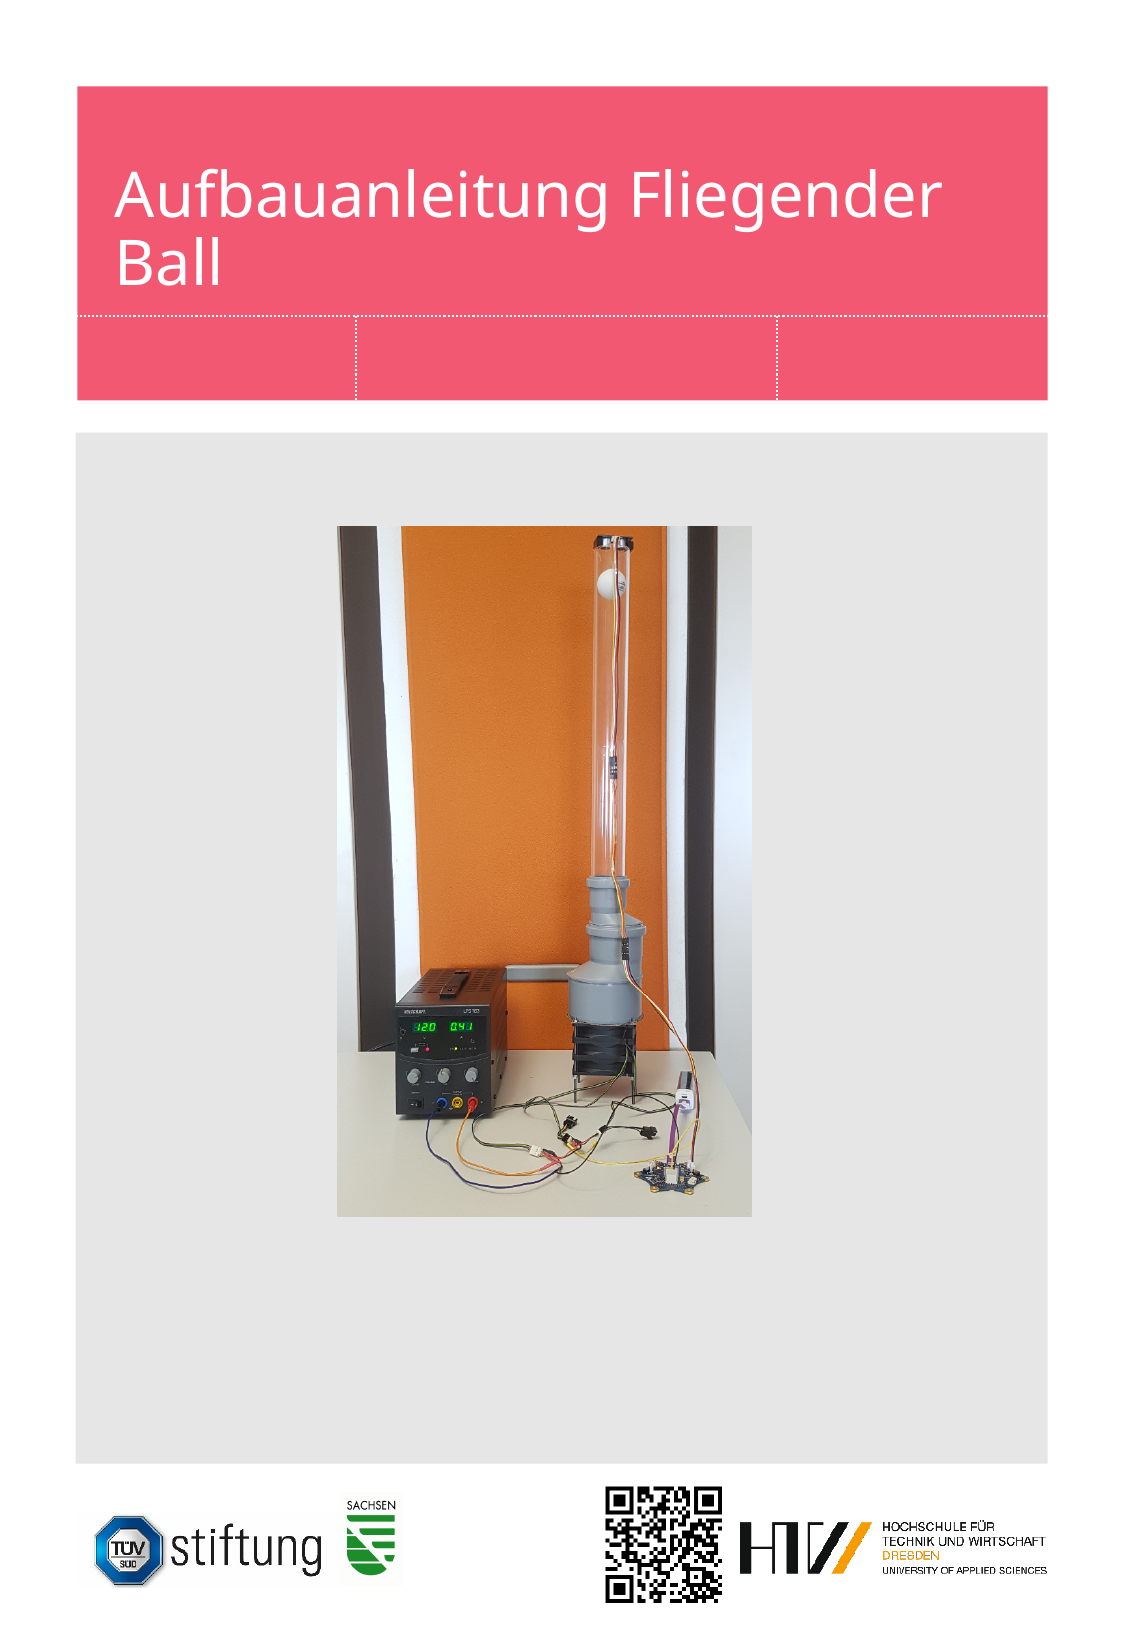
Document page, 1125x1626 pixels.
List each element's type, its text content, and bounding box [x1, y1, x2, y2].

picture [77, 1492, 403, 1588]
picture [337, 526, 752, 1218]
picture [588, 1469, 1048, 1620]
title Aufbauanleitung Fliegender Ball [99, 155, 1024, 307]
